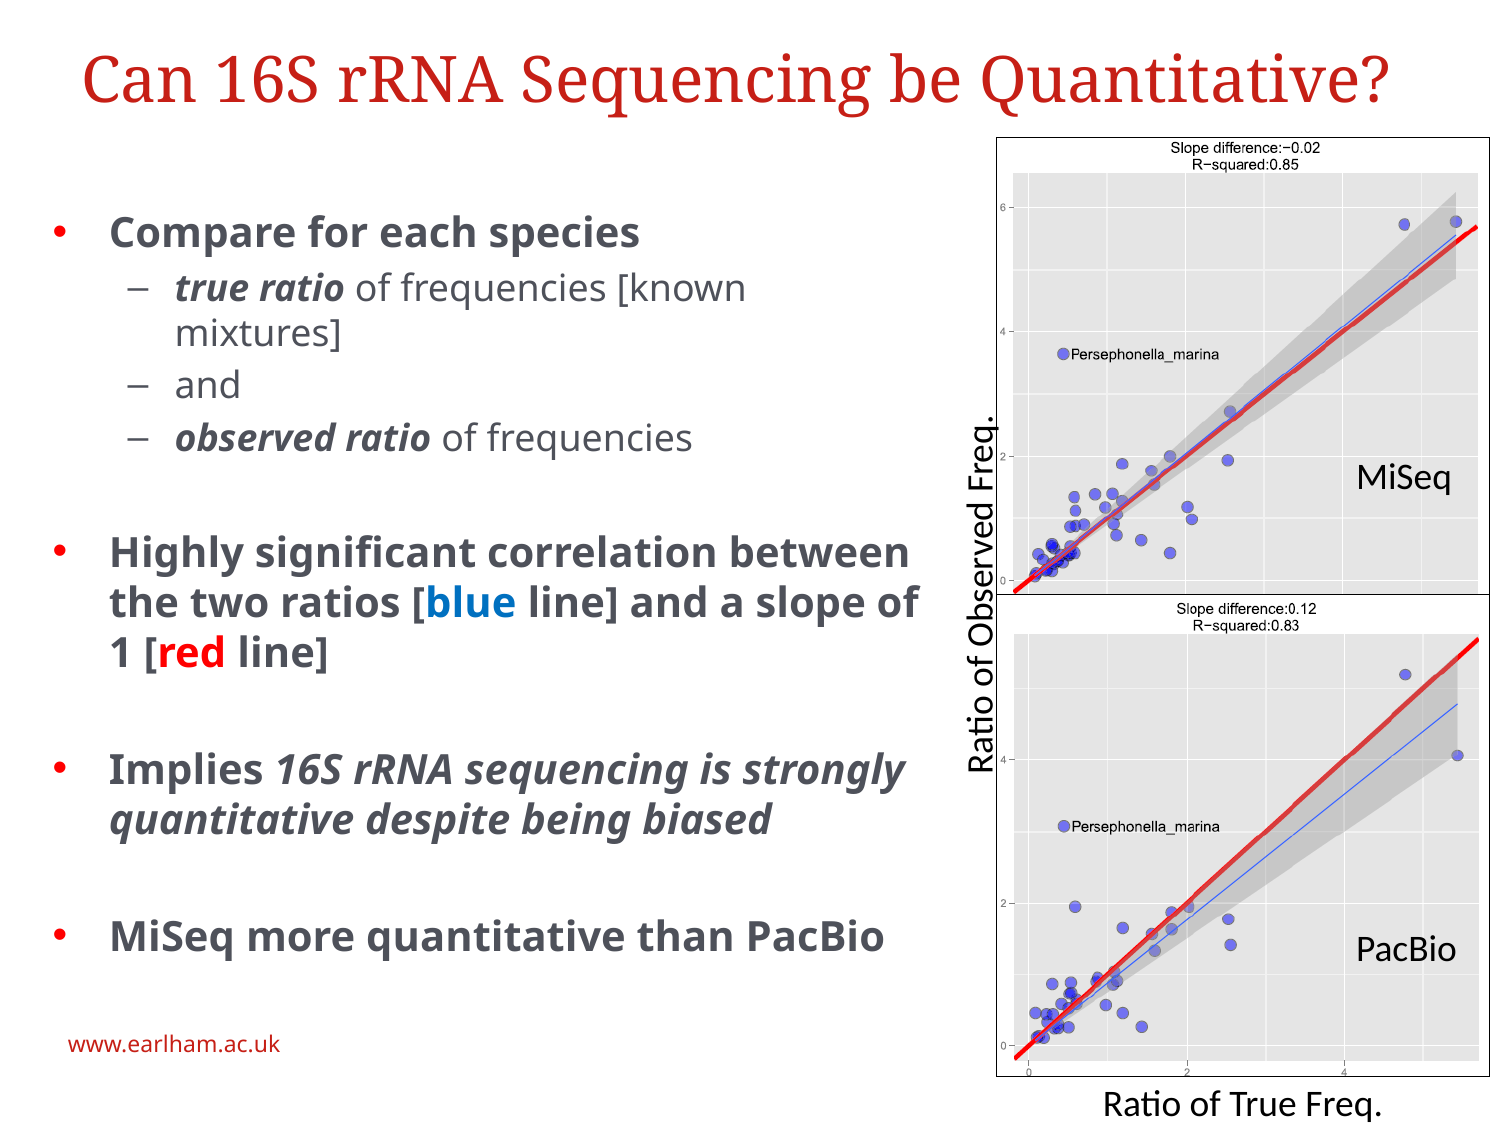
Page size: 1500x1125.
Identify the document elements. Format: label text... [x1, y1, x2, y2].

picture [996, 594, 1490, 1078]
title Can 16S rRNA Sequencing be Quantitative? [66, 30, 1437, 197]
list Compare for each species true ratio of frequencies [known mixtures] and observed ratio of frequencies Highly significant correlation between the two ratios [blue line] and a slope of 1 [red line] Implies 16S rRNA sequencing is strongly quantitative despite being biased MiSeq more quantitative than PacBio [37, 198, 935, 978]
text_box Ratio of True Freq. [1088, 1085, 1399, 1125]
text_box Ratio of Observed Freq. [947, 400, 991, 790]
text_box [996, 136, 1490, 594]
